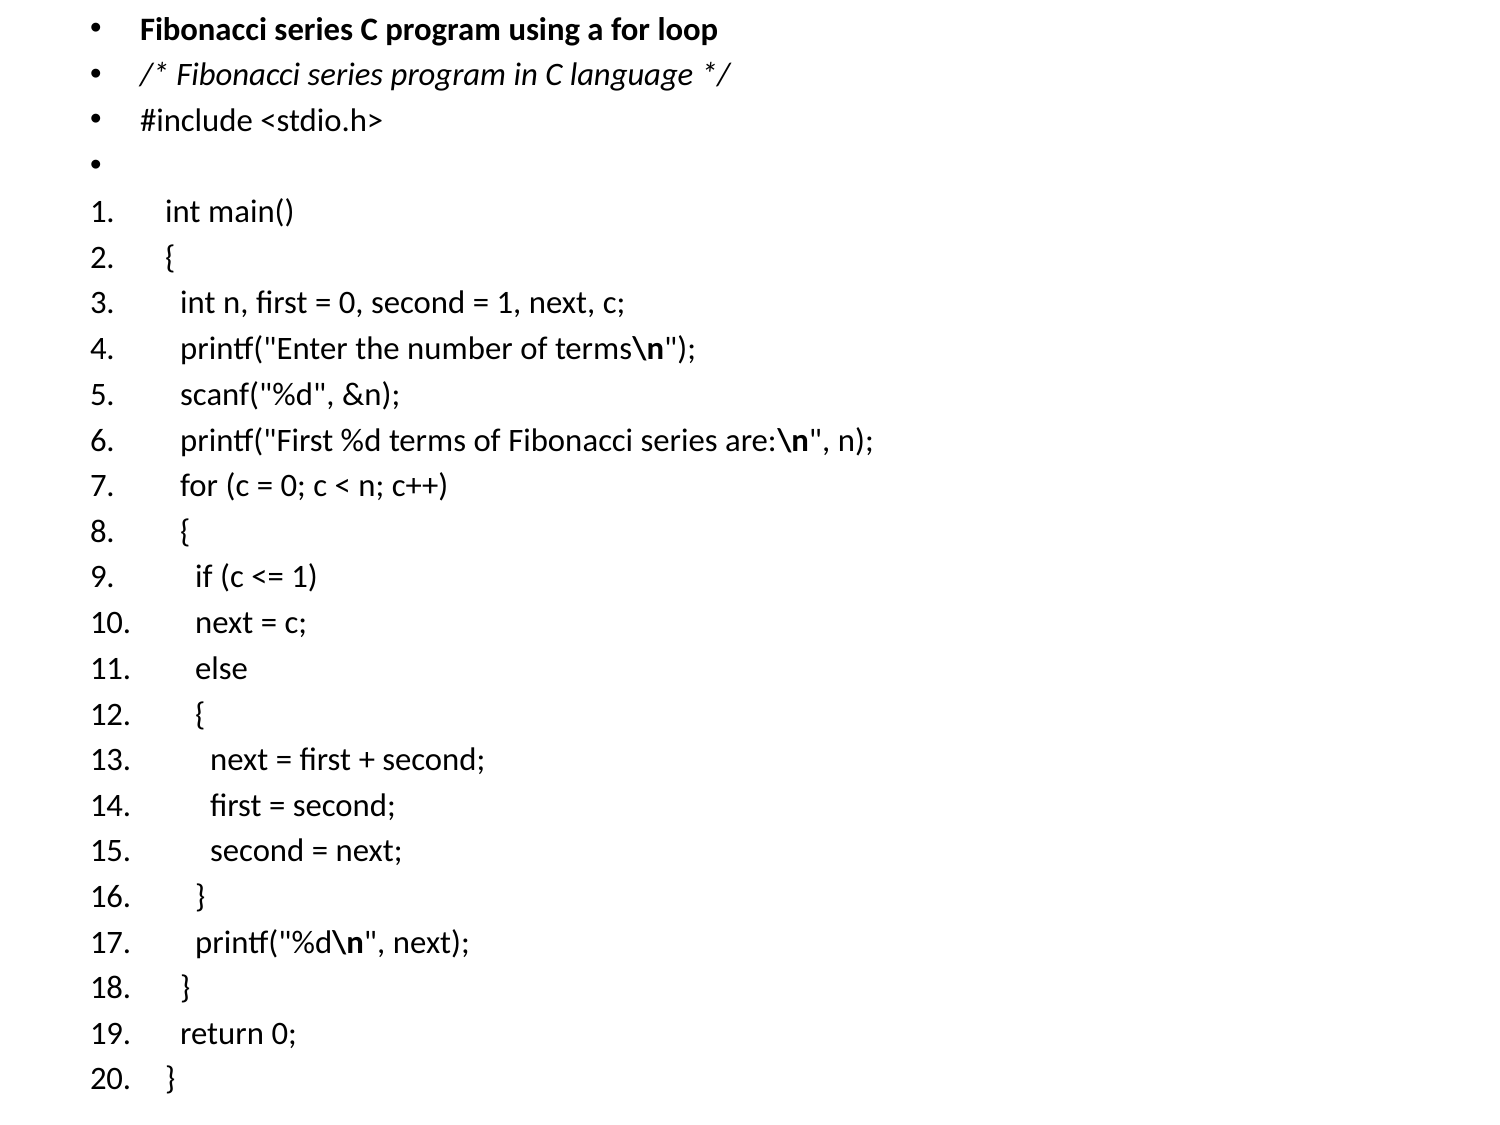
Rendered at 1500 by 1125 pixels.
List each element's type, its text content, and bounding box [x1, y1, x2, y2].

list Fibonacci series C program using a for loop /* Fibonacci series program in C language */ #include <stdio.h> int main() { int n, first = 0, second = 1, next, c; printf("Enter the number of terms\n"); scanf("%d", &n); printf("First %d terms of Fibonacci series are:\n", n); for (c = 0; c < n; c++) { if (c <= 1) next = c; else { next = first + second; first = second; second = next; } printf("%d\n", next); } return 0; } [75, 0, 1425, 1125]
